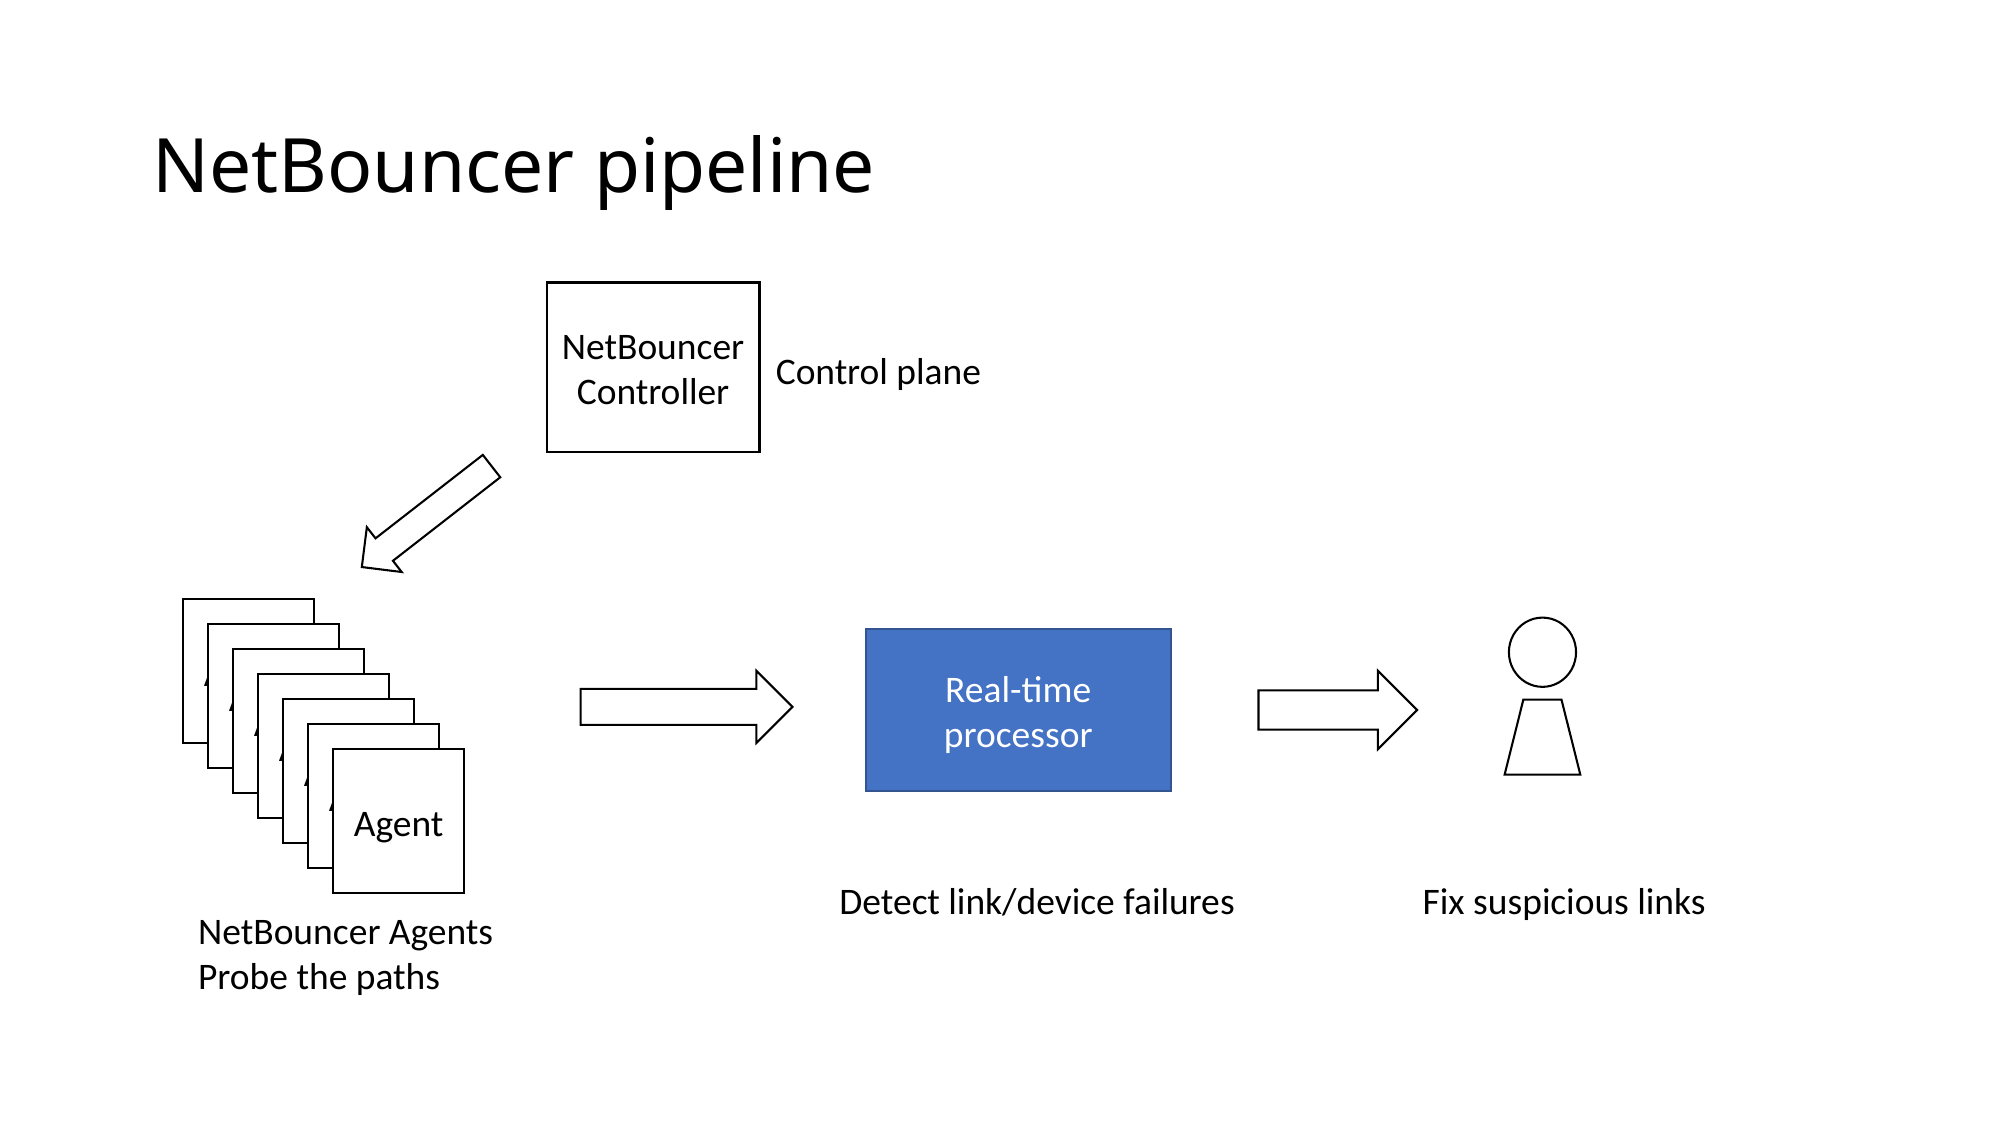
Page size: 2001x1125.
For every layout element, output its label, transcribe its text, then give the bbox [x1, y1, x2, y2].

text_box [579, 668, 794, 746]
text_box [1504, 617, 1581, 775]
text_box Agent [232, 648, 365, 794]
text_box Agent [332, 748, 465, 894]
text_box Agent [182, 598, 315, 744]
text_box Agent [207, 623, 340, 769]
text_box Agent [307, 723, 440, 869]
text_box [1257, 668, 1419, 752]
text_box Real-time processor [865, 628, 1172, 792]
text_box [360, 453, 502, 574]
text_box NetBouncer Controller [546, 281, 761, 453]
text_box Control plane [761, 340, 997, 400]
text_box Agent [257, 673, 390, 819]
text_box Agent [282, 698, 415, 844]
text_box NetBouncer Agents Probe the paths [183, 899, 509, 1005]
title NetBouncer pipeline [137, 59, 1863, 278]
text_box Detect link/device failures [824, 869, 1251, 930]
text_box Fix suspicious links [1407, 869, 1721, 930]
